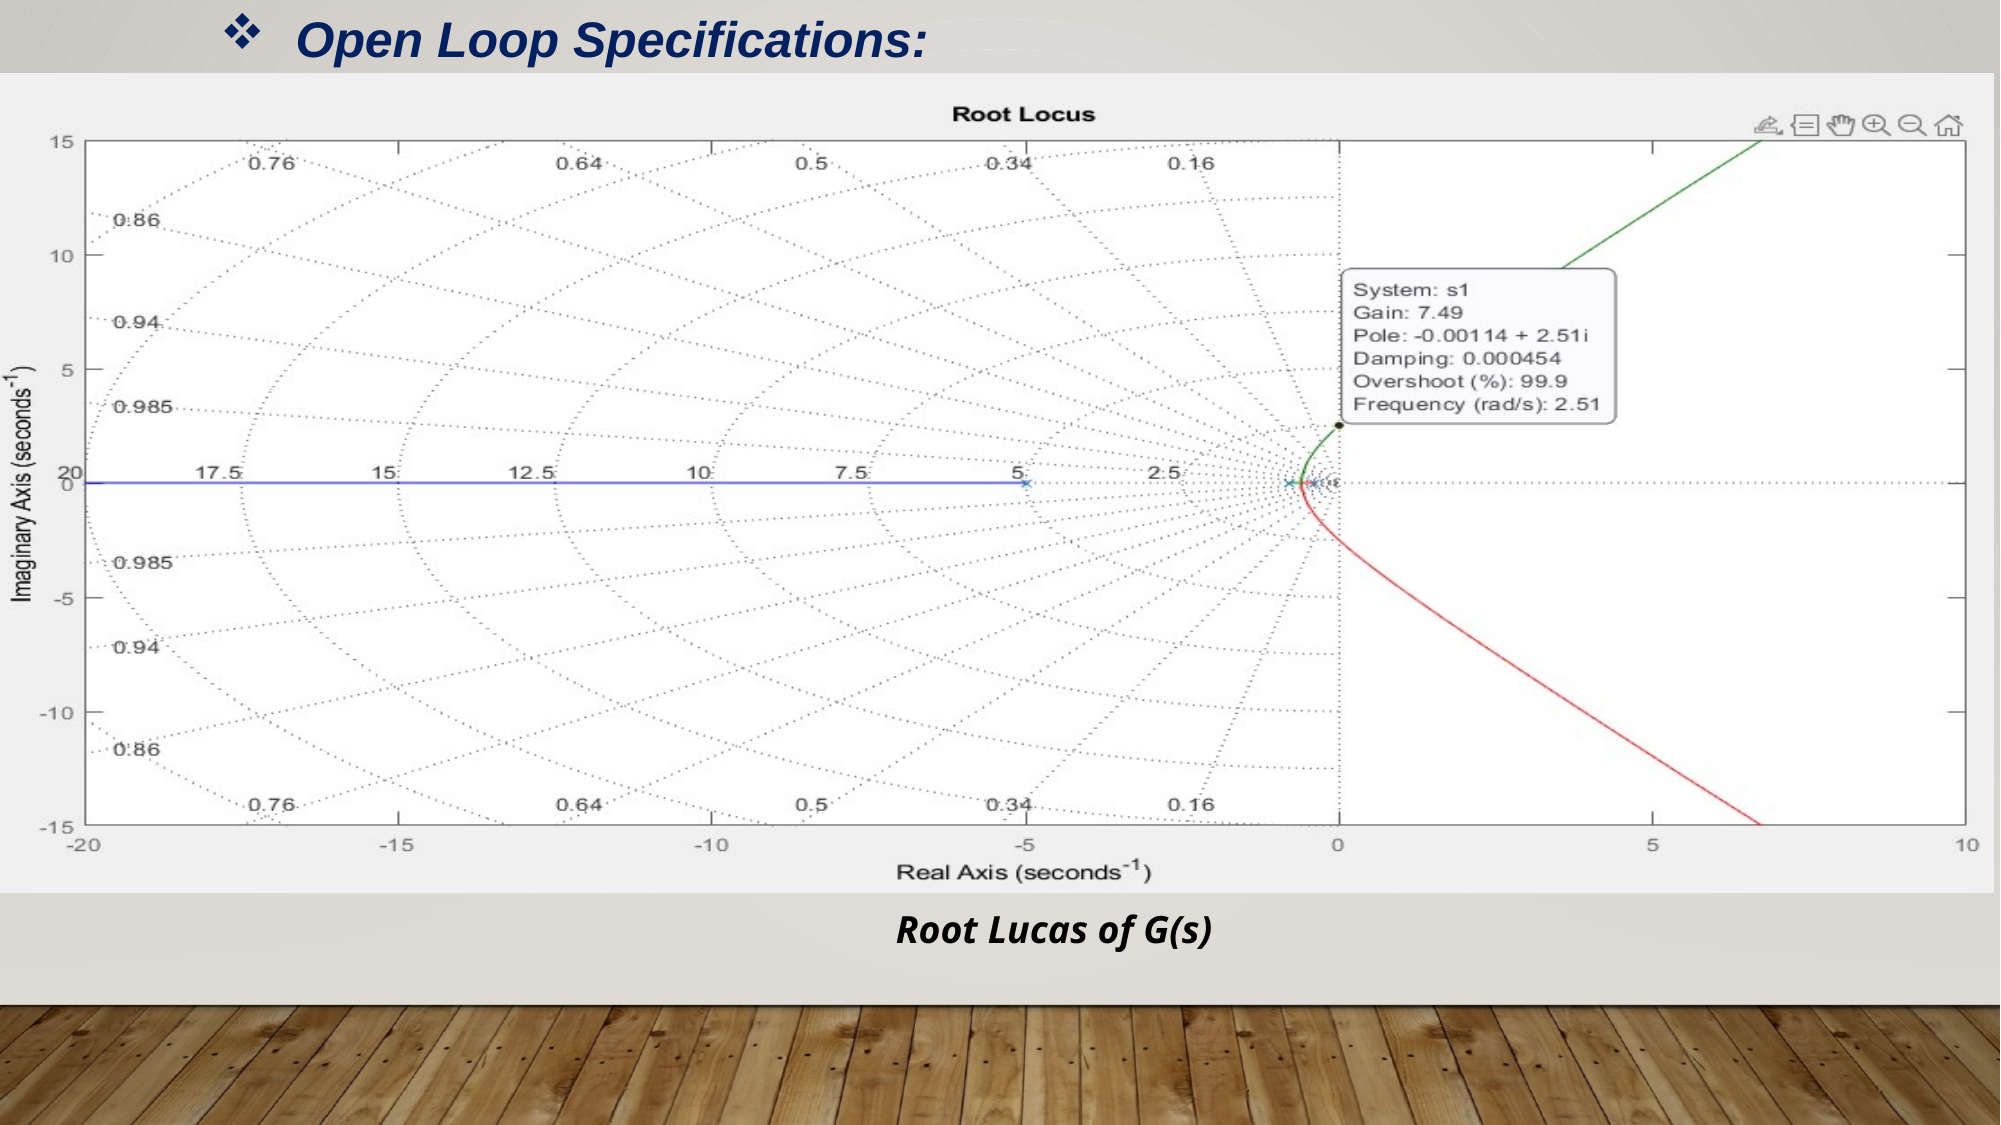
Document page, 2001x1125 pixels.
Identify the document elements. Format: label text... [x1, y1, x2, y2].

picture [0, 1005, 2000, 1125]
picture [0, 73, 1994, 894]
text_box Open Loop Specifications: [205, 6, 1781, 73]
text_box Root Lucas of G(s) [669, 899, 1440, 959]
